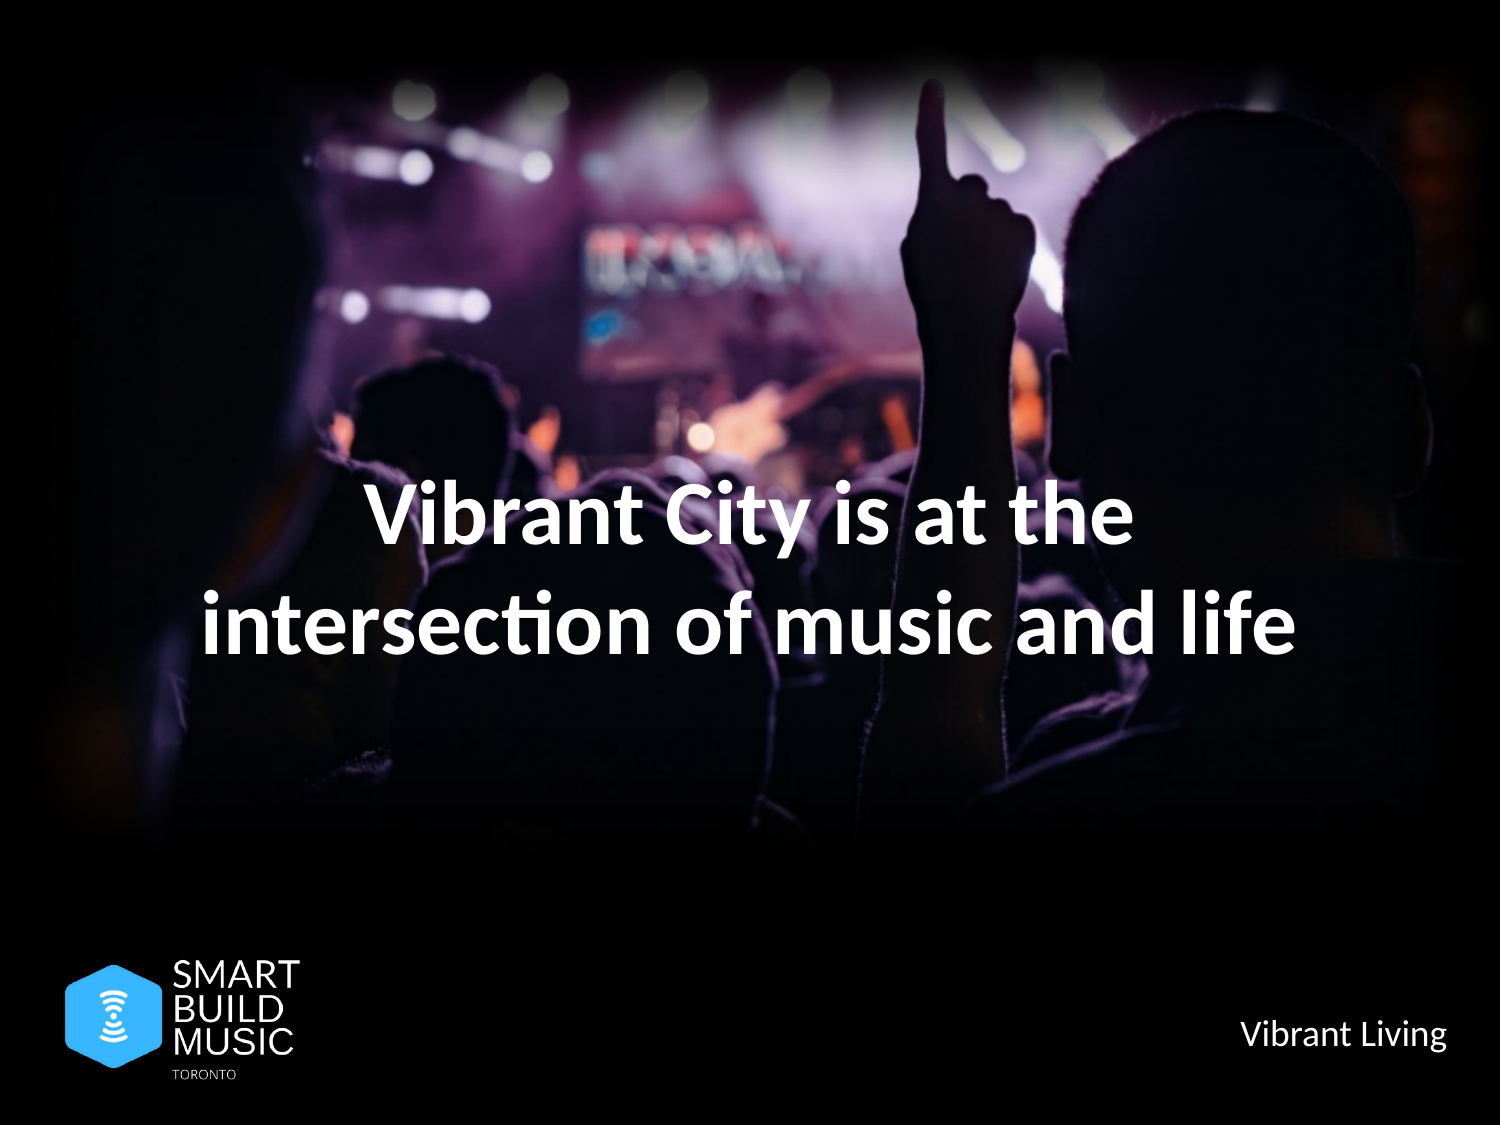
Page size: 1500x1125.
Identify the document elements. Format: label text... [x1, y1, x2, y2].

picture [0, 37, 1500, 1122]
text_box Vibrant Living [1024, 1001, 1463, 1062]
